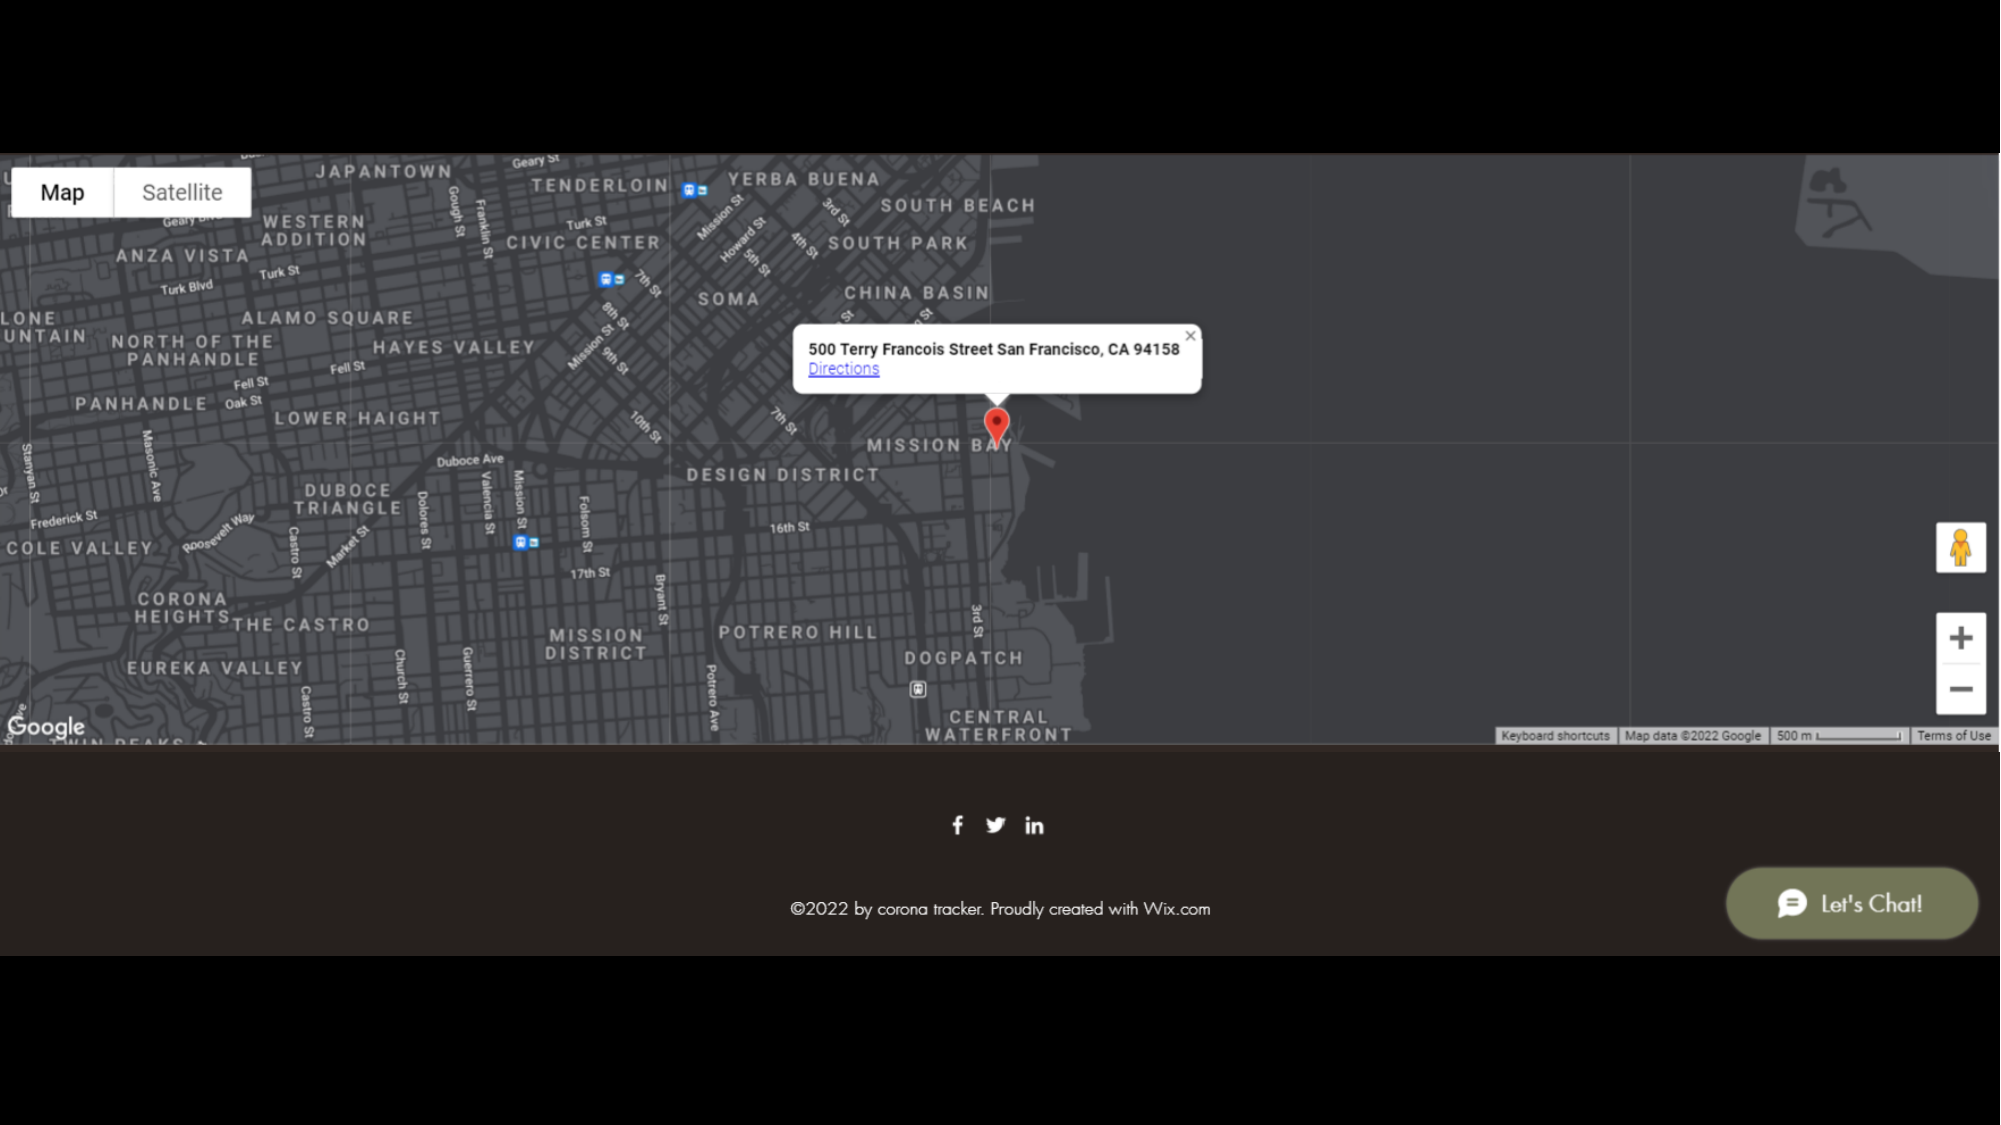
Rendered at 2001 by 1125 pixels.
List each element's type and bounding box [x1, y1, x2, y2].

picture [0, 153, 2000, 956]
